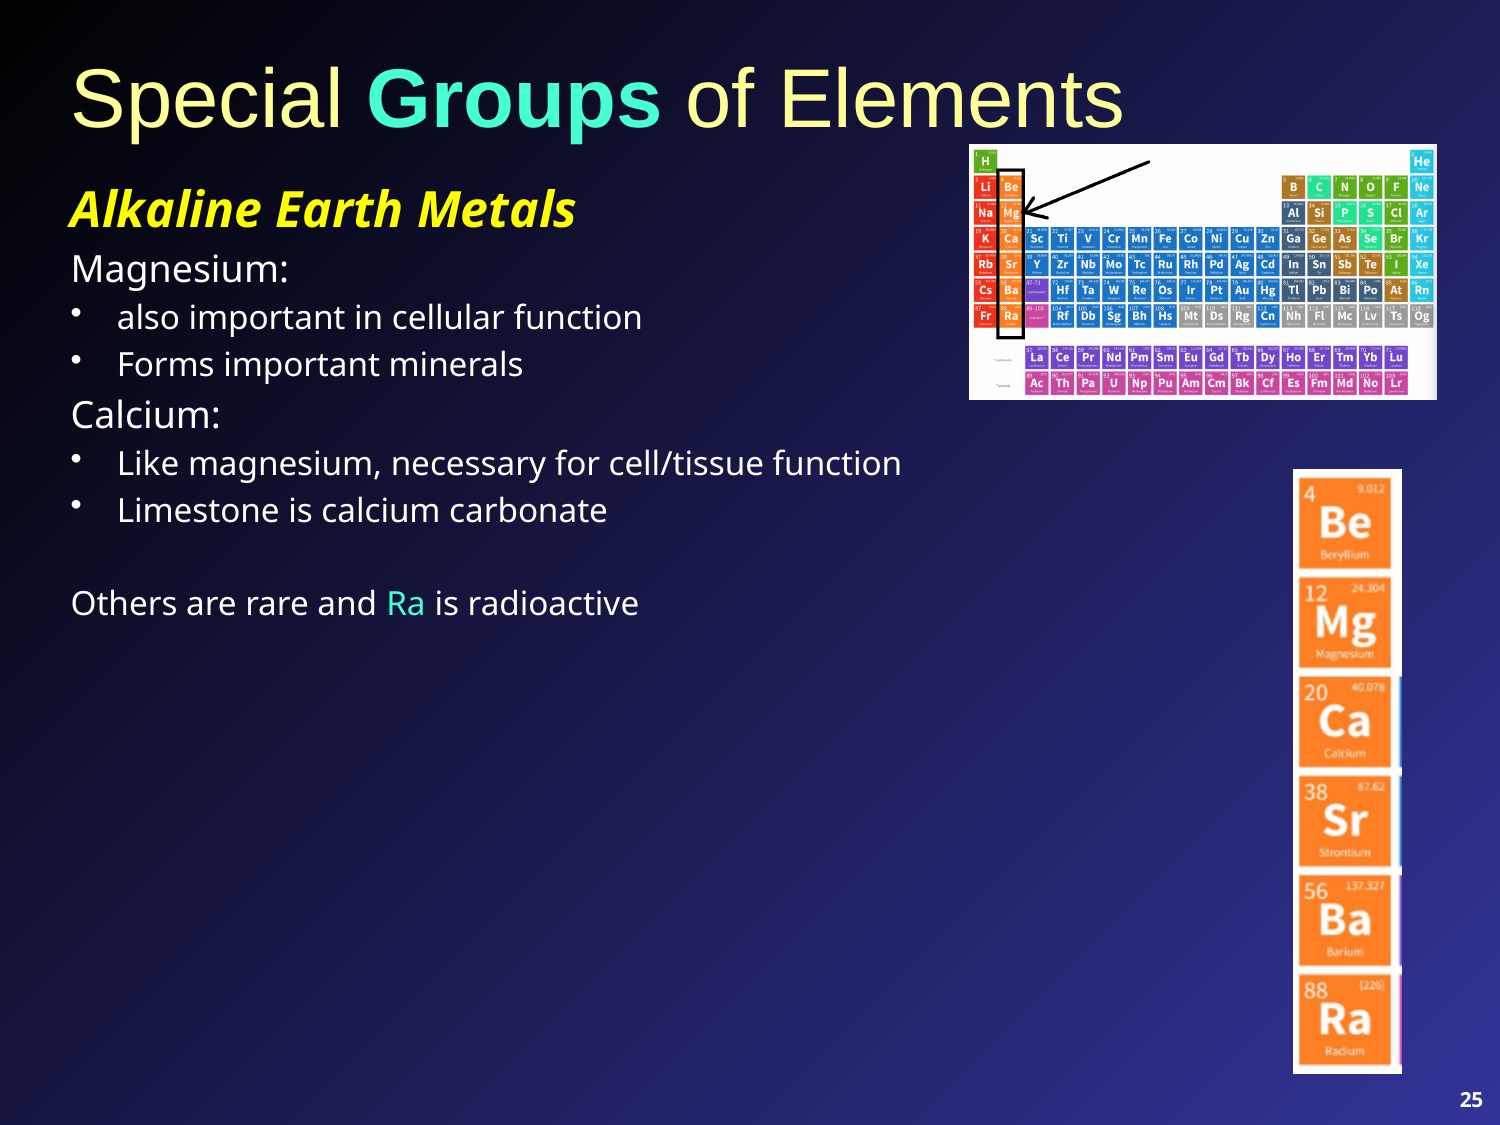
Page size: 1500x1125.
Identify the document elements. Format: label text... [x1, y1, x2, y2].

picture [968, 144, 1438, 400]
picture [1293, 469, 1402, 1075]
list Alkaline Earth Metals Magnesium: also important in cellular function Forms important minerals Calcium: Like magnesium, necessary for cell/tissue function Limestone is calcium carbonate Others are rare and Ra is radioactive [55, 169, 1438, 1075]
title Special Groups of Elements [55, 36, 1438, 153]
slide_number 25 [1438, 1074, 1499, 1125]
